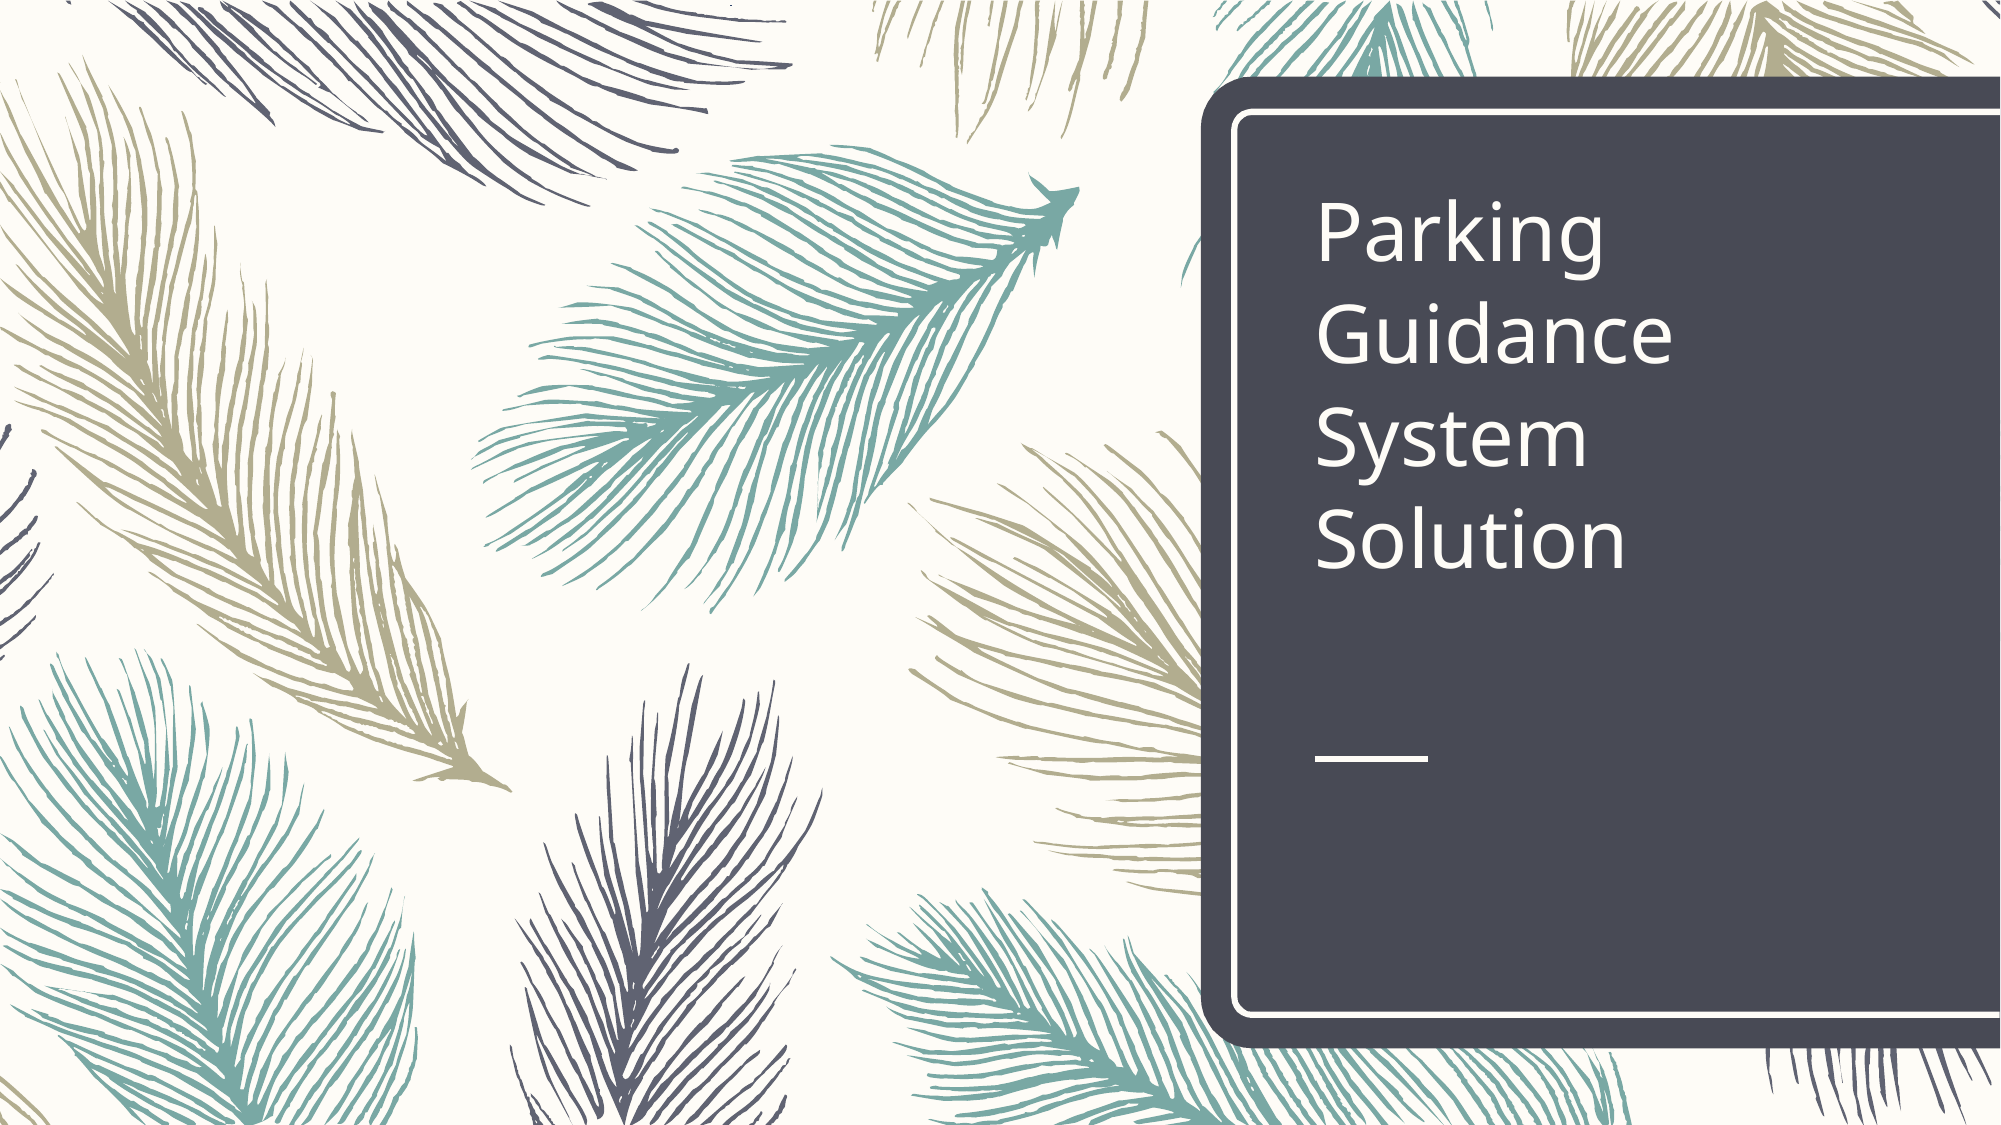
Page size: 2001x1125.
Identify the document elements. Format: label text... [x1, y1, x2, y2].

title Parking Guidance System Solution [1299, 167, 1922, 718]
